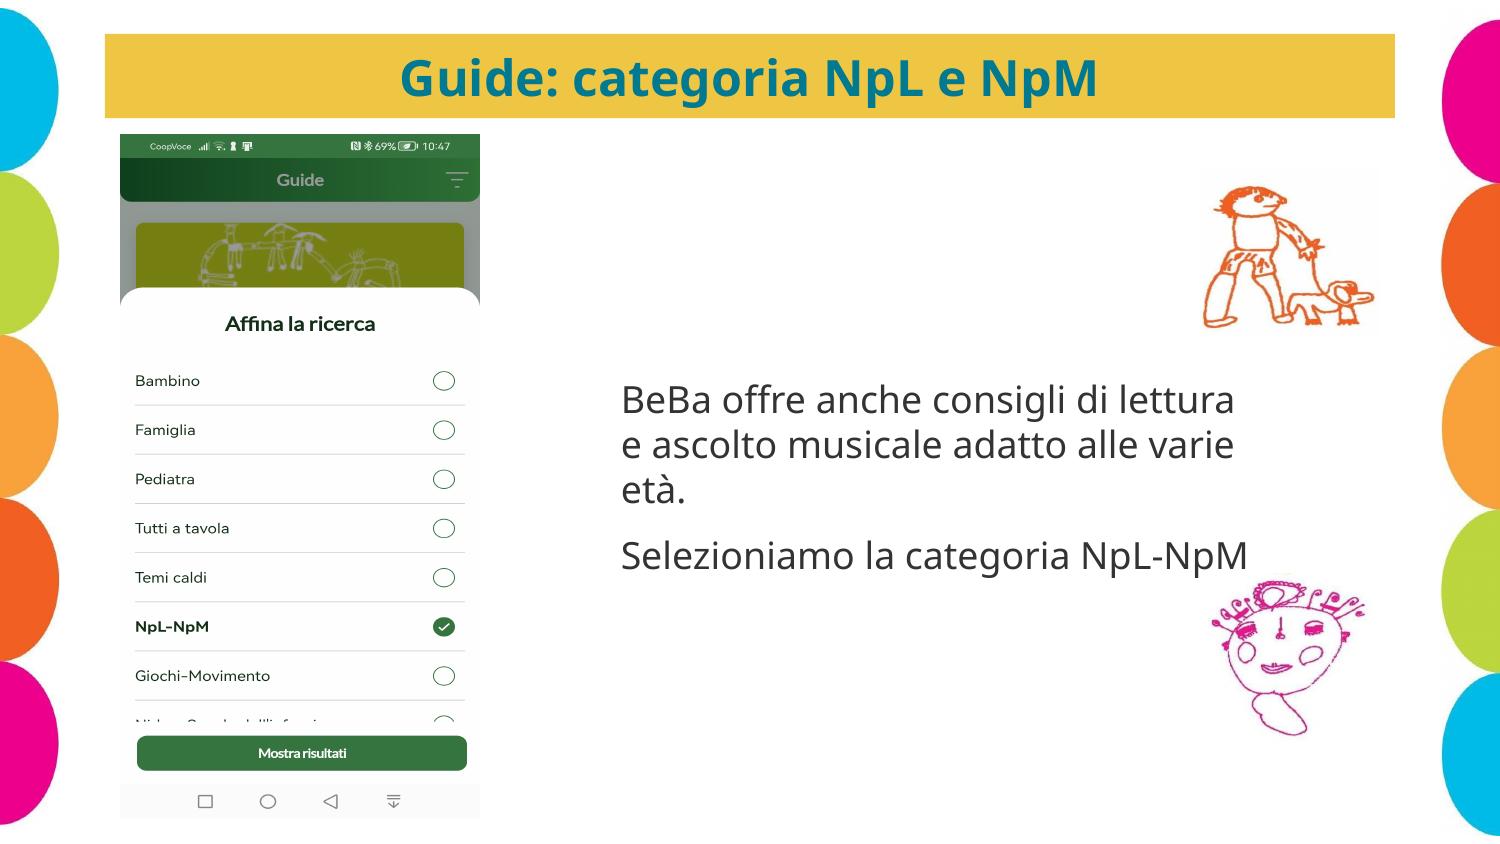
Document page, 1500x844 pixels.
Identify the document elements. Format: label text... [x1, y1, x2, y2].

picture [1199, 573, 1380, 743]
text_box BeBa offre anche consigli di lettura e ascolto musicale adatto alle varie età. Selezioniamo la categoria NpL-NpM [599, 135, 1275, 819]
picture [1439, 8, 1500, 836]
text_box [104, 33, 1395, 119]
text_box Guide: categoria NpL e NpM [119, 42, 1380, 110]
picture [1199, 168, 1380, 338]
picture [119, 134, 480, 819]
picture [0, 8, 60, 836]
